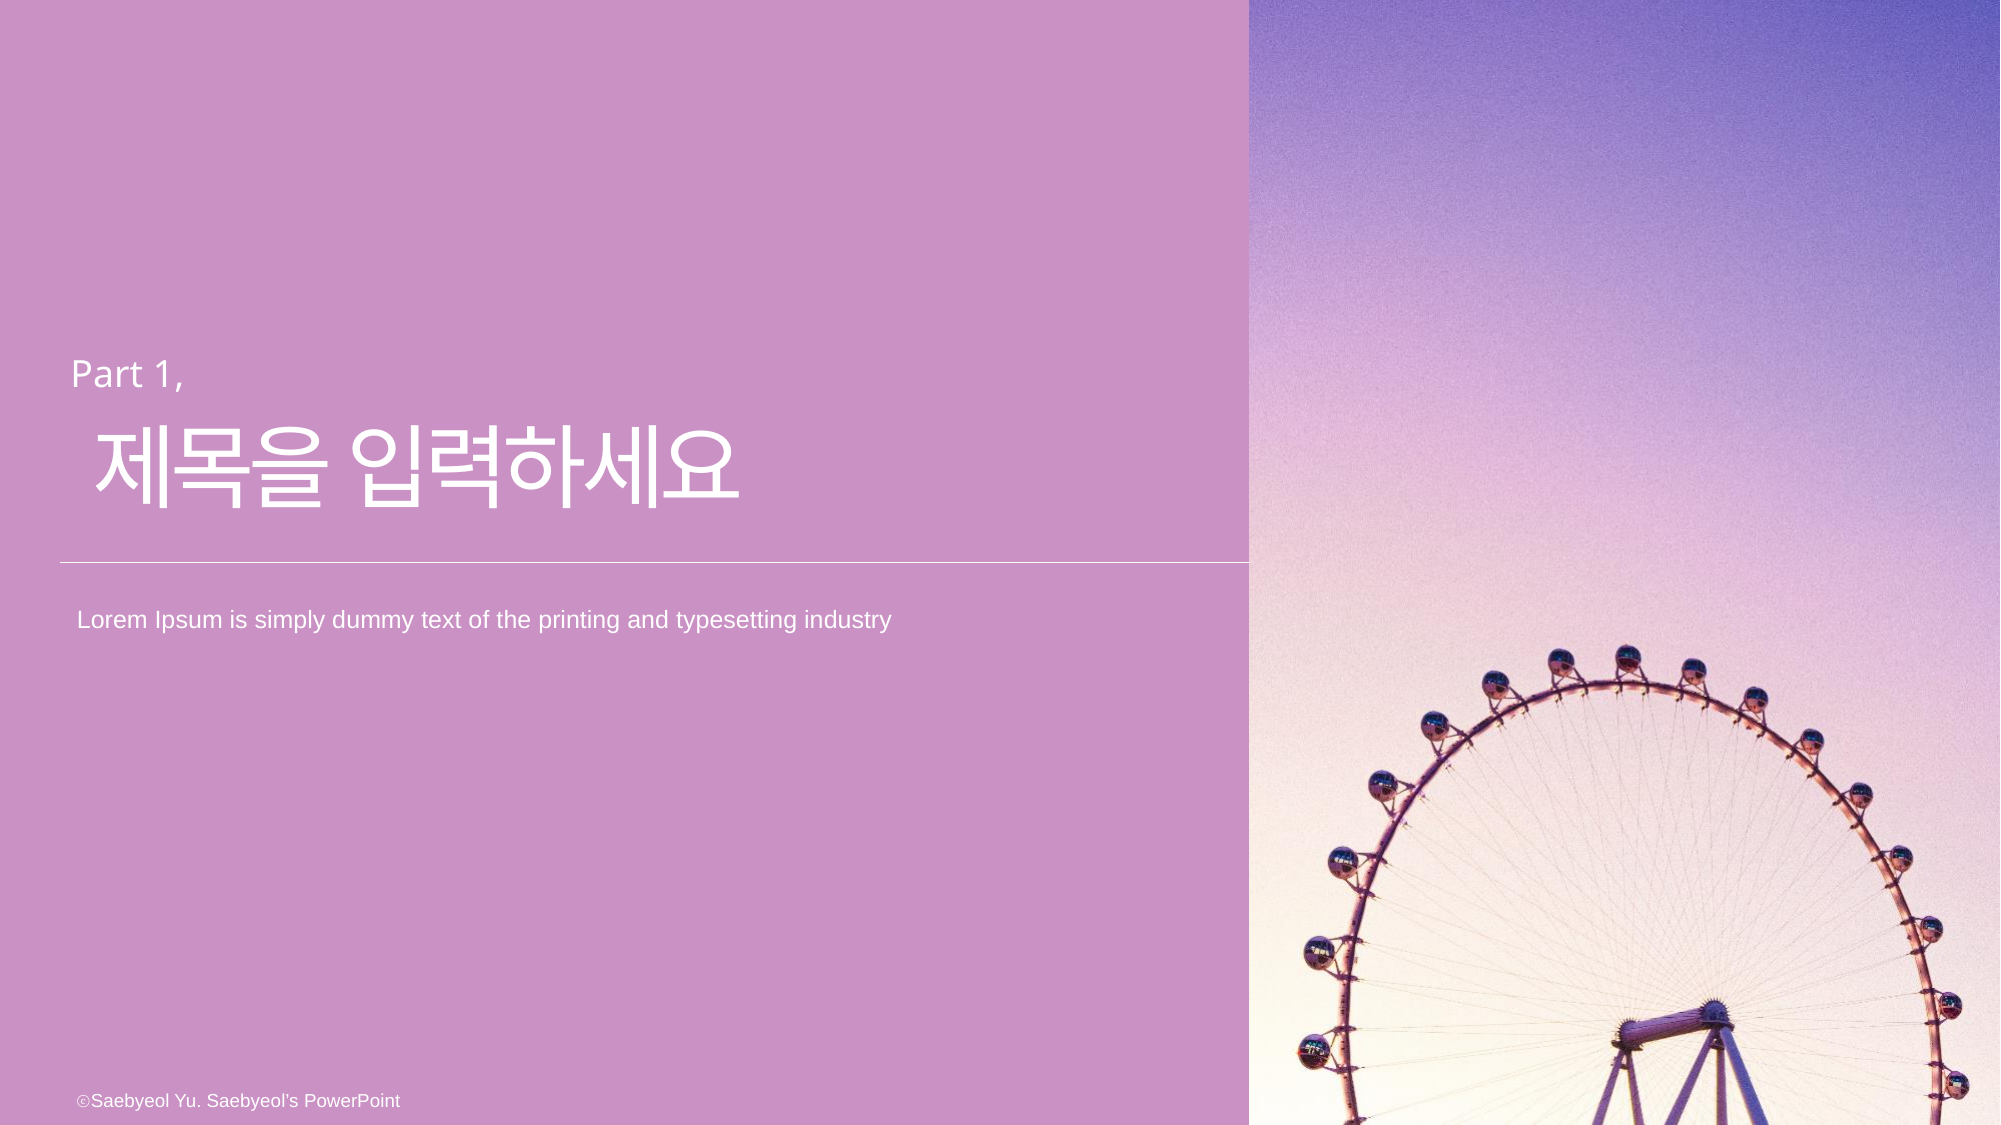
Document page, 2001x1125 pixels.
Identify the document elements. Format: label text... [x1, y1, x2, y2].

text_box Part 1, [55, 342, 209, 402]
text_box ⓒSaebyeol Yu. Saebyeol’s PowerPoint [61, 1080, 415, 1119]
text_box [59, 402, 1250, 642]
picture [1249, 0, 2000, 1125]
